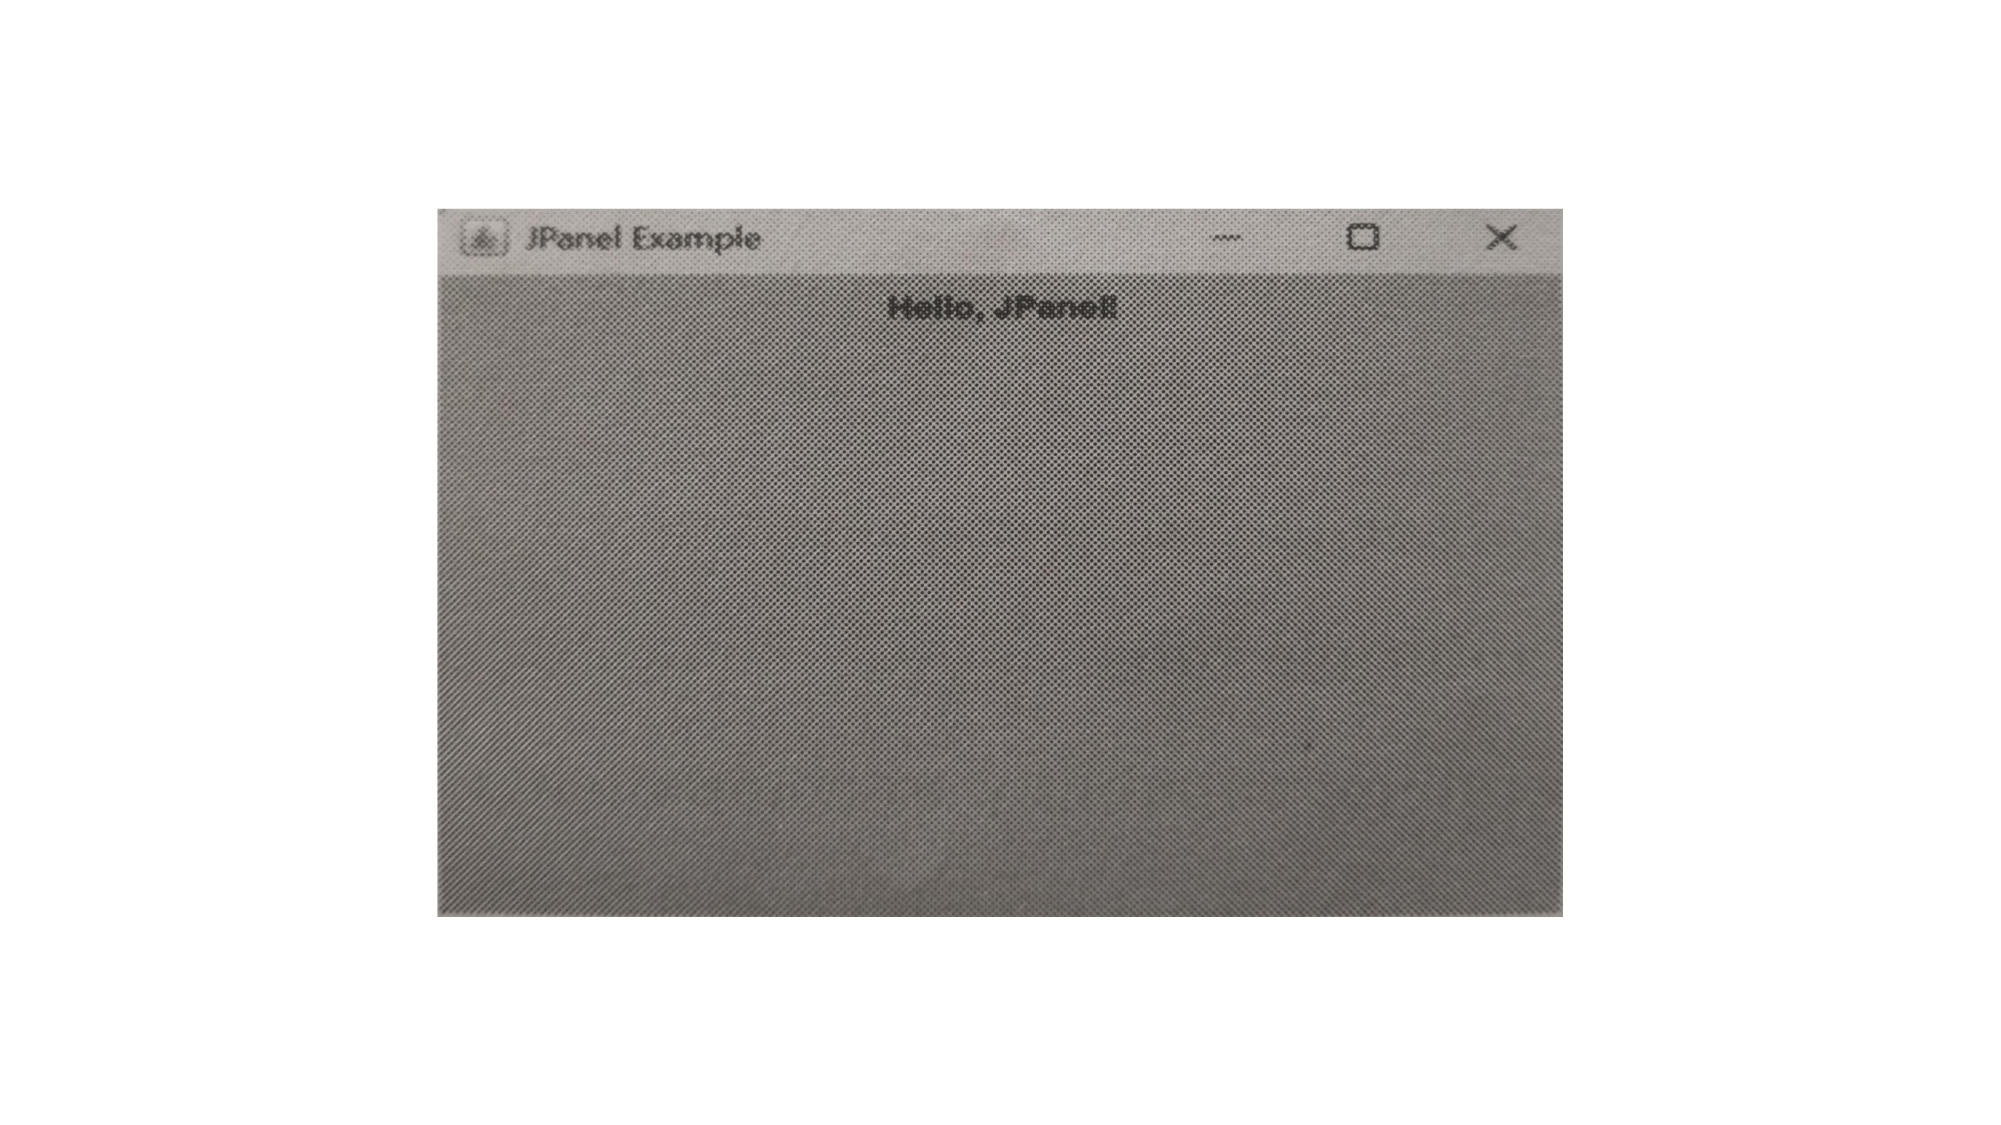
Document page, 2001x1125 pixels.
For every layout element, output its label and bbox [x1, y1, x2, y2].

picture [439, 0, 1563, 1125]
